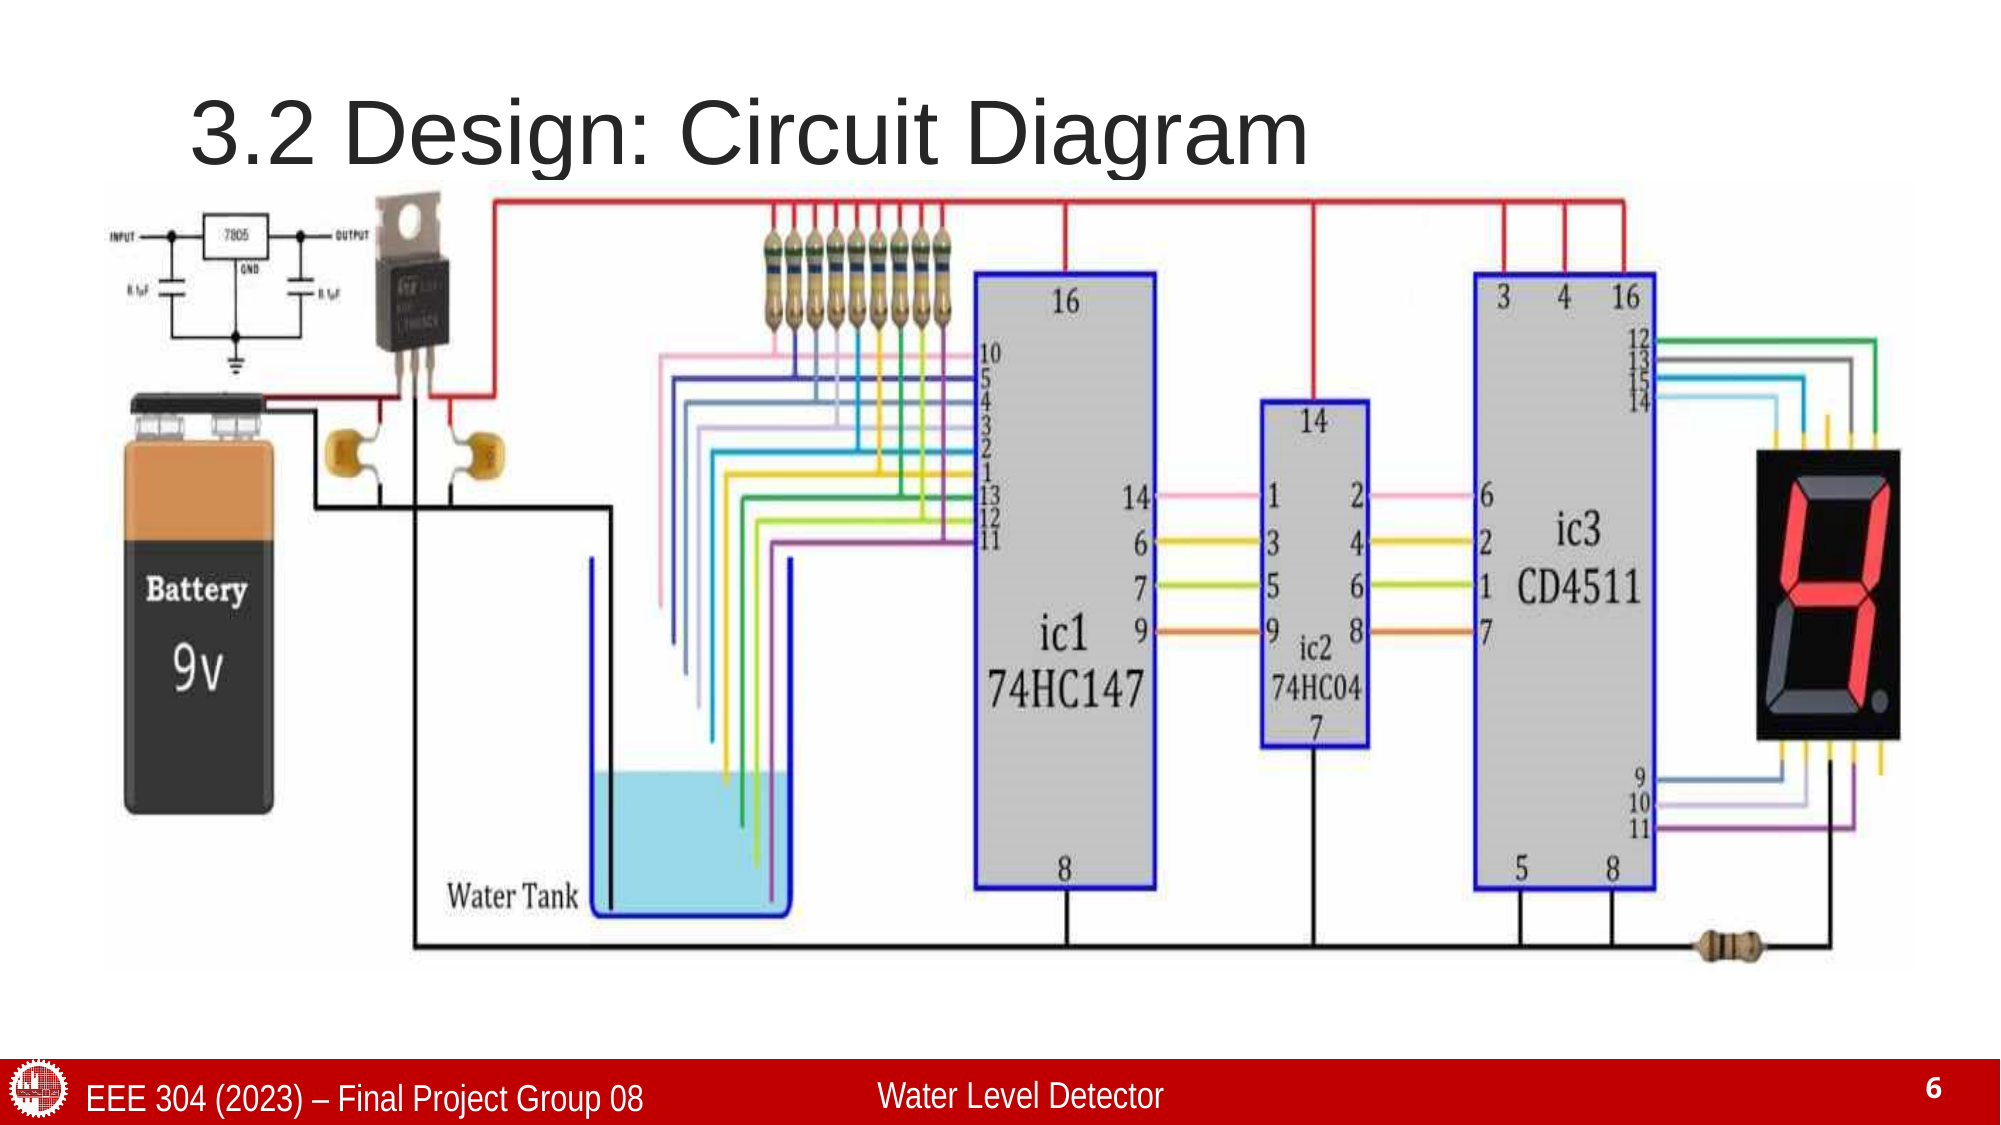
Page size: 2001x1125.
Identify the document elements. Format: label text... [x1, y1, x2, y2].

title 3.2 Design: Circuit Diagram [174, 75, 1825, 175]
picture [8, 1059, 71, 1118]
slide_number 6 [1872, 1066, 1958, 1118]
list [103, 180, 1915, 972]
footer Water Level Detector [862, 1063, 1872, 1125]
slide_number EEE 304 (2023) – Final Project Group 08 [70, 1066, 862, 1125]
